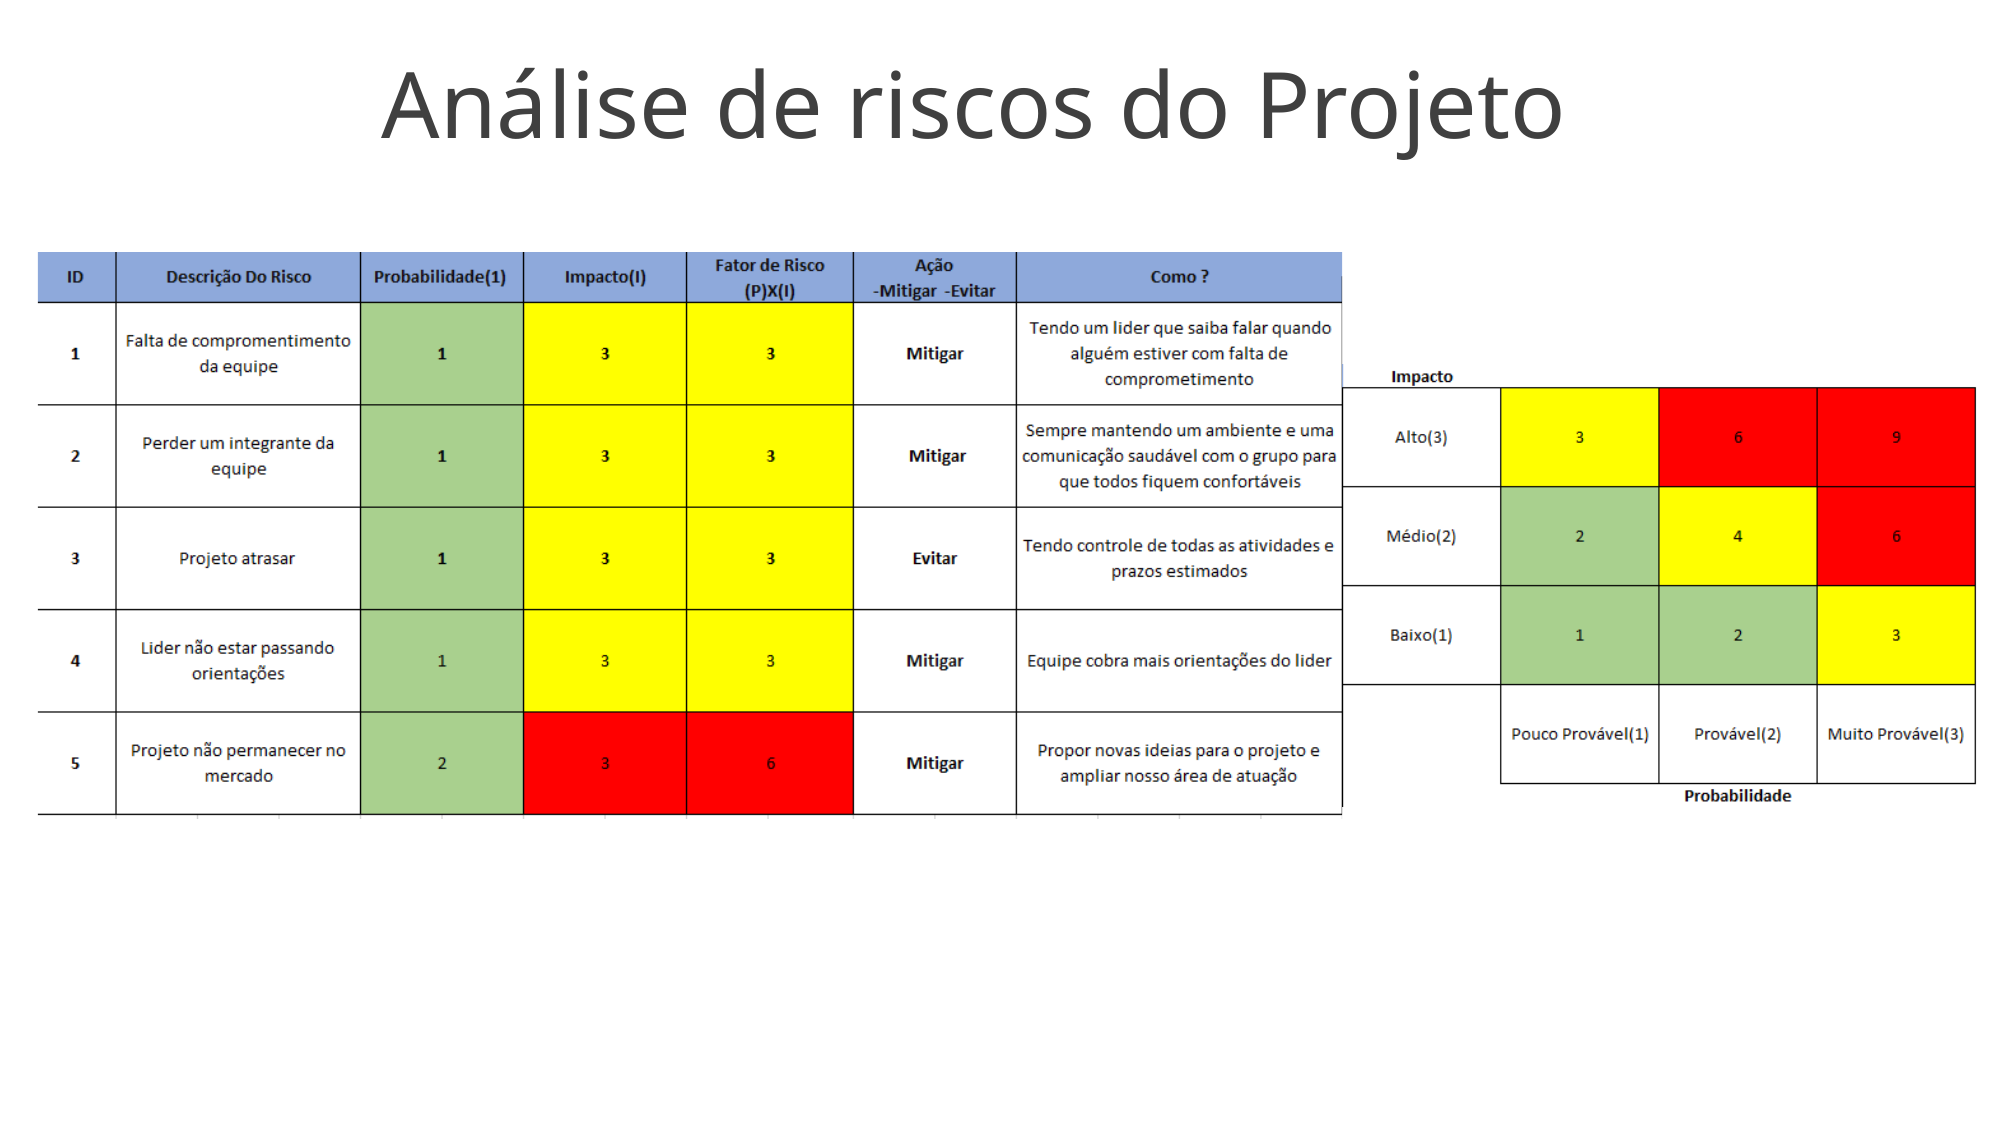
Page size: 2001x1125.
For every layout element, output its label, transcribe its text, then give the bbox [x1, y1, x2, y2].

picture [37, 252, 1981, 820]
title Análise de riscos do Projeto [0, 0, 1975, 218]
